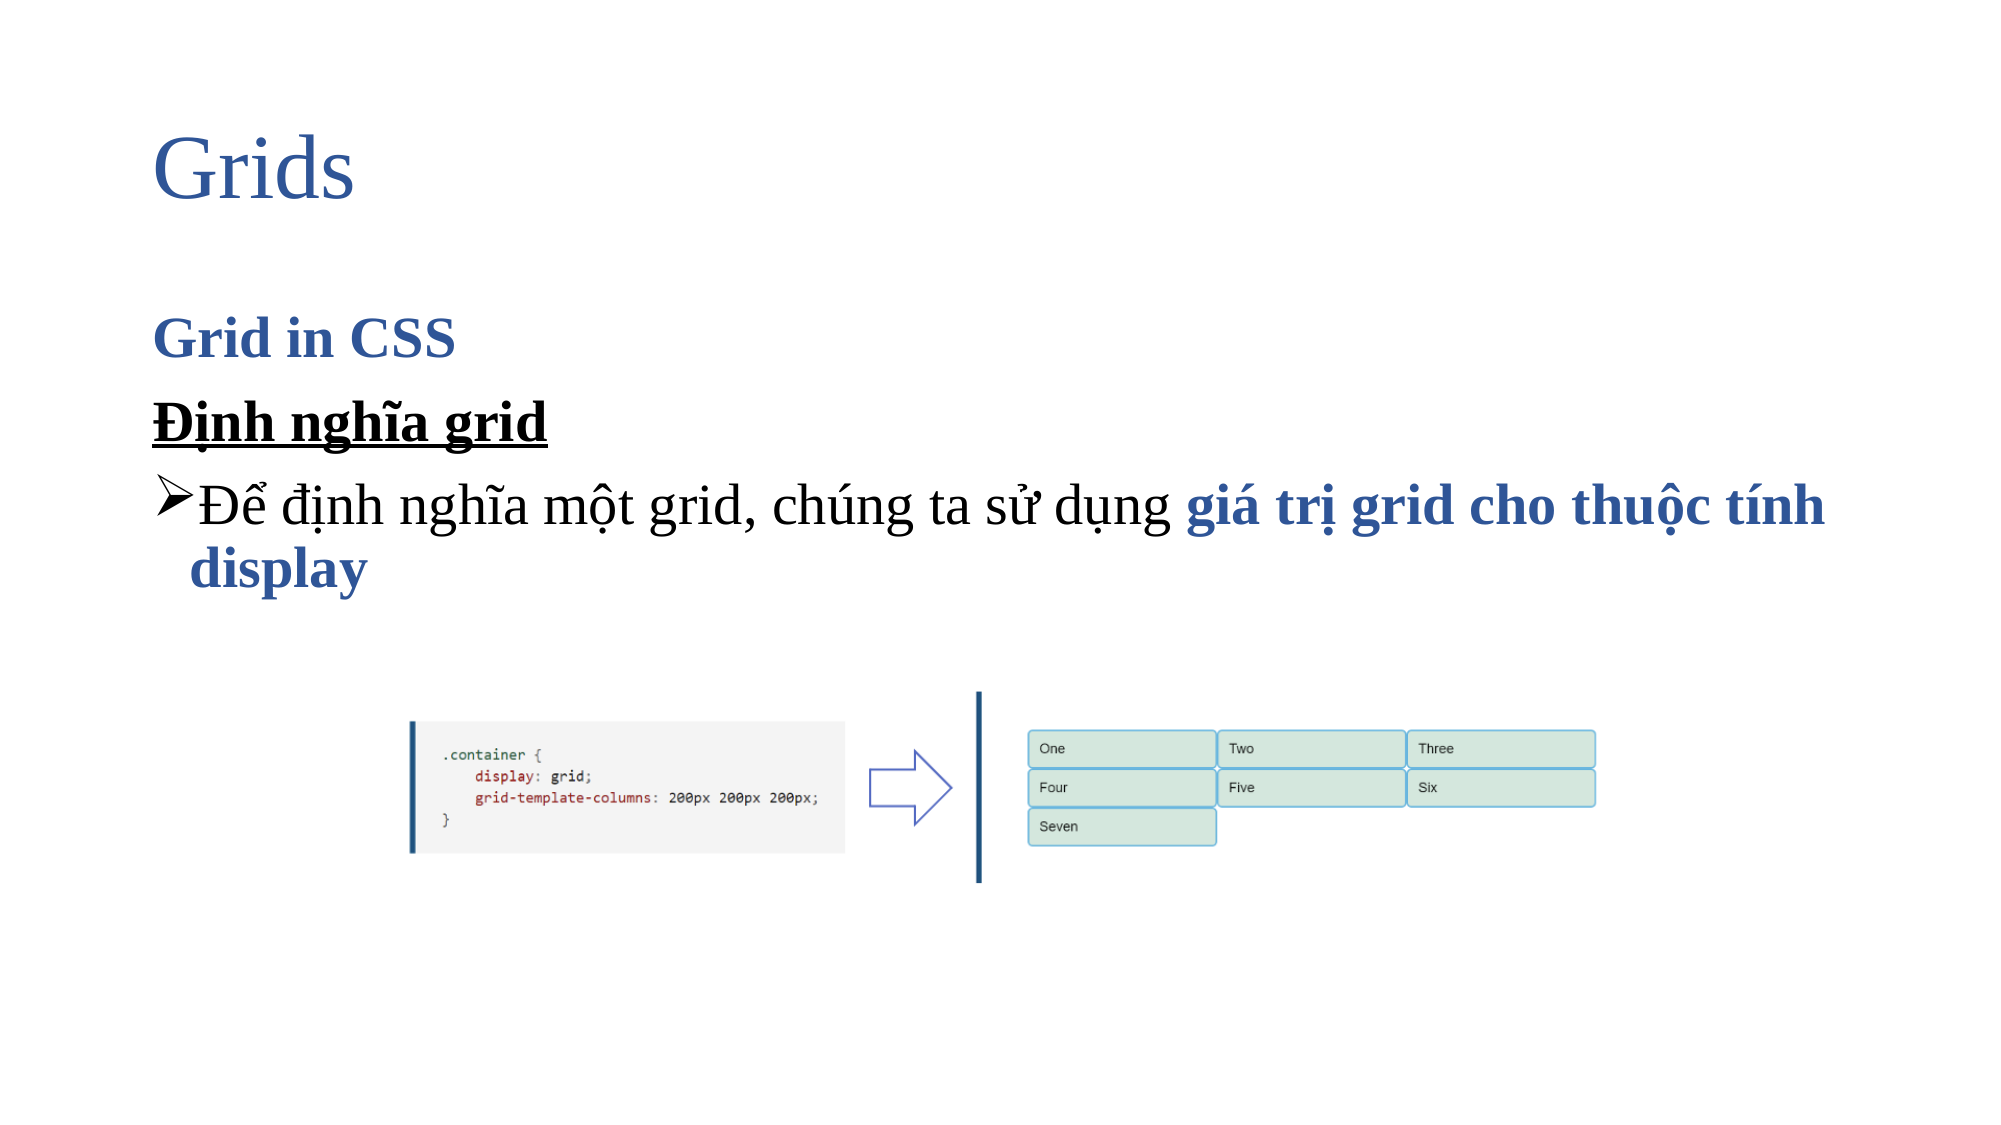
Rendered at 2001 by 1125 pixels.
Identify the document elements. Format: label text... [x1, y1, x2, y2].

title Grids [137, 59, 1863, 278]
list Grid in CSS Định nghĩa grid Để định nghĩa một grid, chúng ta sử dụng giá trị grid cho thuộc tính display [137, 299, 1863, 1014]
picture [399, 678, 1629, 948]
